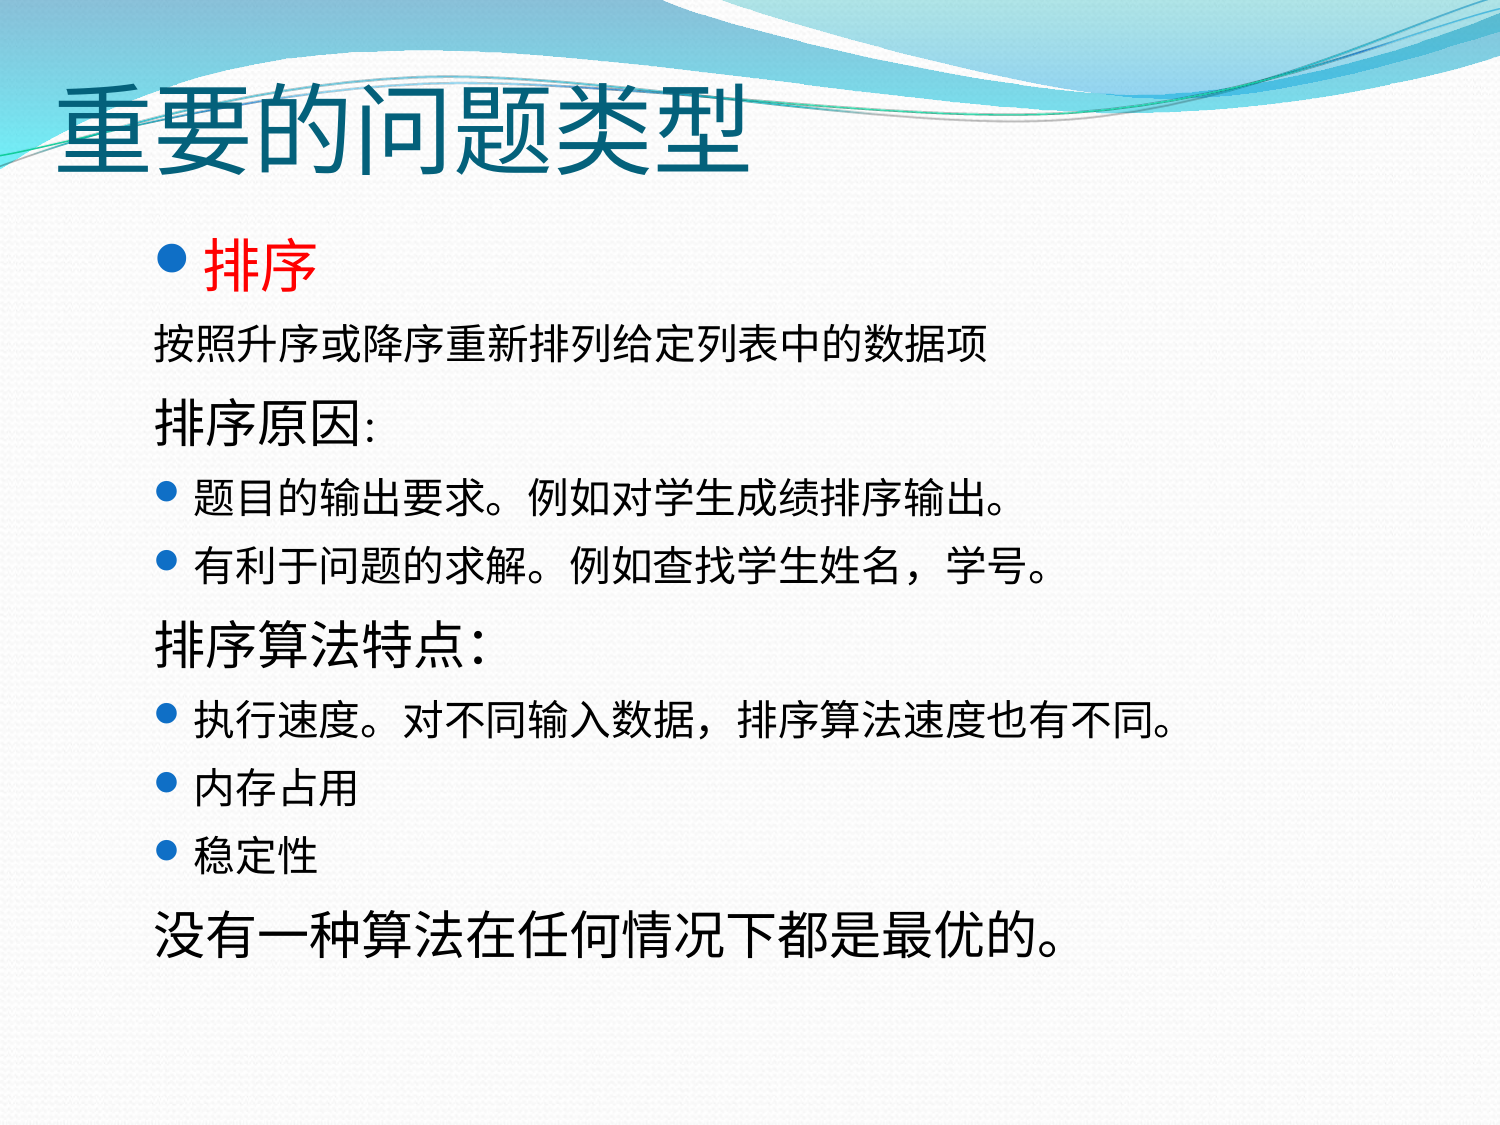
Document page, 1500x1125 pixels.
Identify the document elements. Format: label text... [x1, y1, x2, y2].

title 重要的问题类型 [52, 0, 1404, 188]
picture [0, 0, 1500, 1125]
list 排序 按照升序或降序重新排列给定列表中的数据项 排序原因： 题目的输出要求。例如对学生成绩排序输出。 有利于问题的求解。例如查找学生姓名，学号。 排序算法特点： 执行速度。对不同输入数据，排序算法速度也有不同。 内存占用 稳定性 没有一种算法在任何情况下都是最优的。 [73, 207, 1424, 979]
